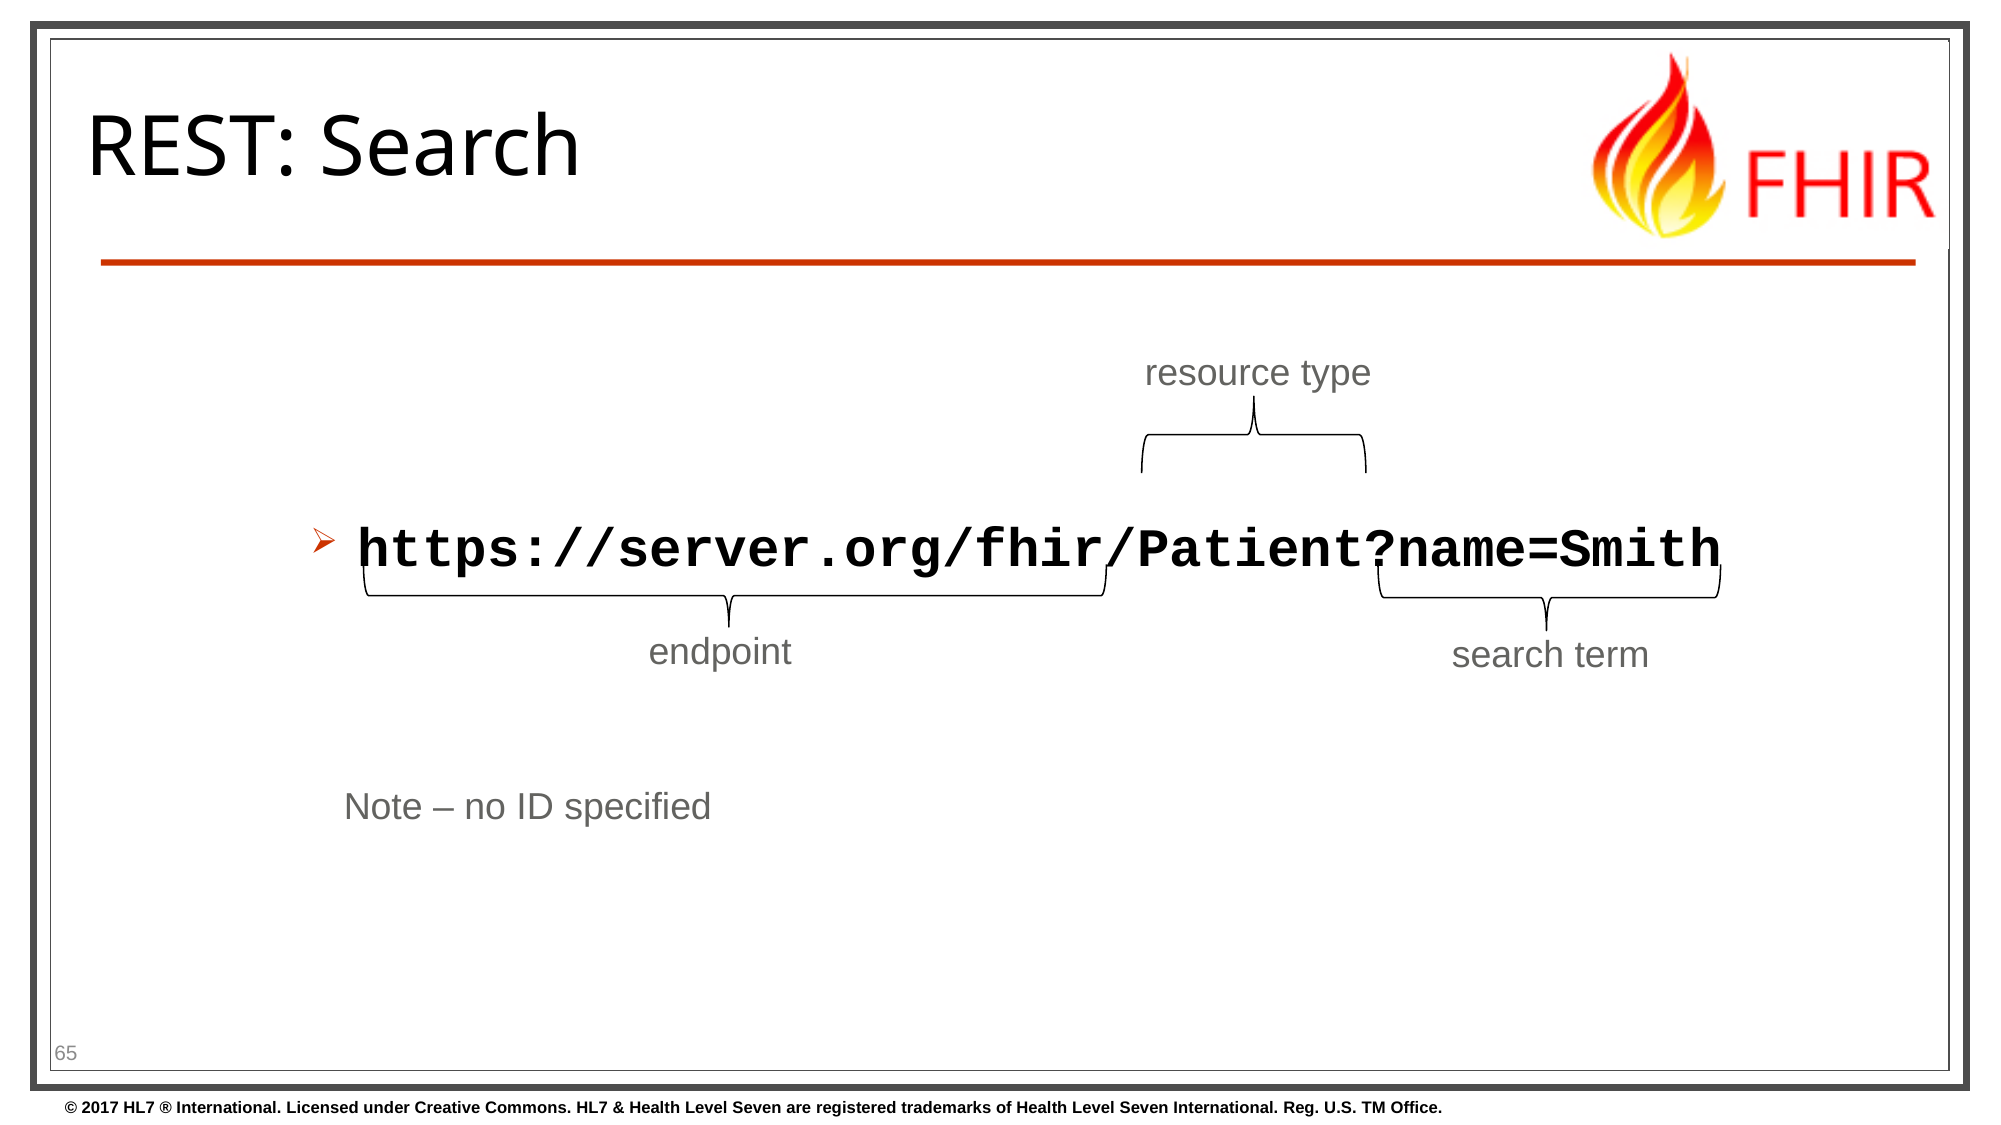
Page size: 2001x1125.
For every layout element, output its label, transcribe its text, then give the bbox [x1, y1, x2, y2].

text_box search term [1437, 622, 1694, 683]
text_box [363, 564, 1107, 619]
list https://server.org/fhir/Patient?name=Smith [220, 137, 1945, 627]
text_box Note – no ID specified [328, 775, 727, 835]
picture [1578, 42, 1949, 249]
title REST: Search [70, 54, 1504, 249]
text_box endpoint [633, 619, 823, 680]
slide_number 65 [39, 1034, 197, 1071]
text_box [1377, 564, 1721, 622]
text_box resource type [1129, 340, 1402, 401]
text_box [1141, 401, 1366, 474]
